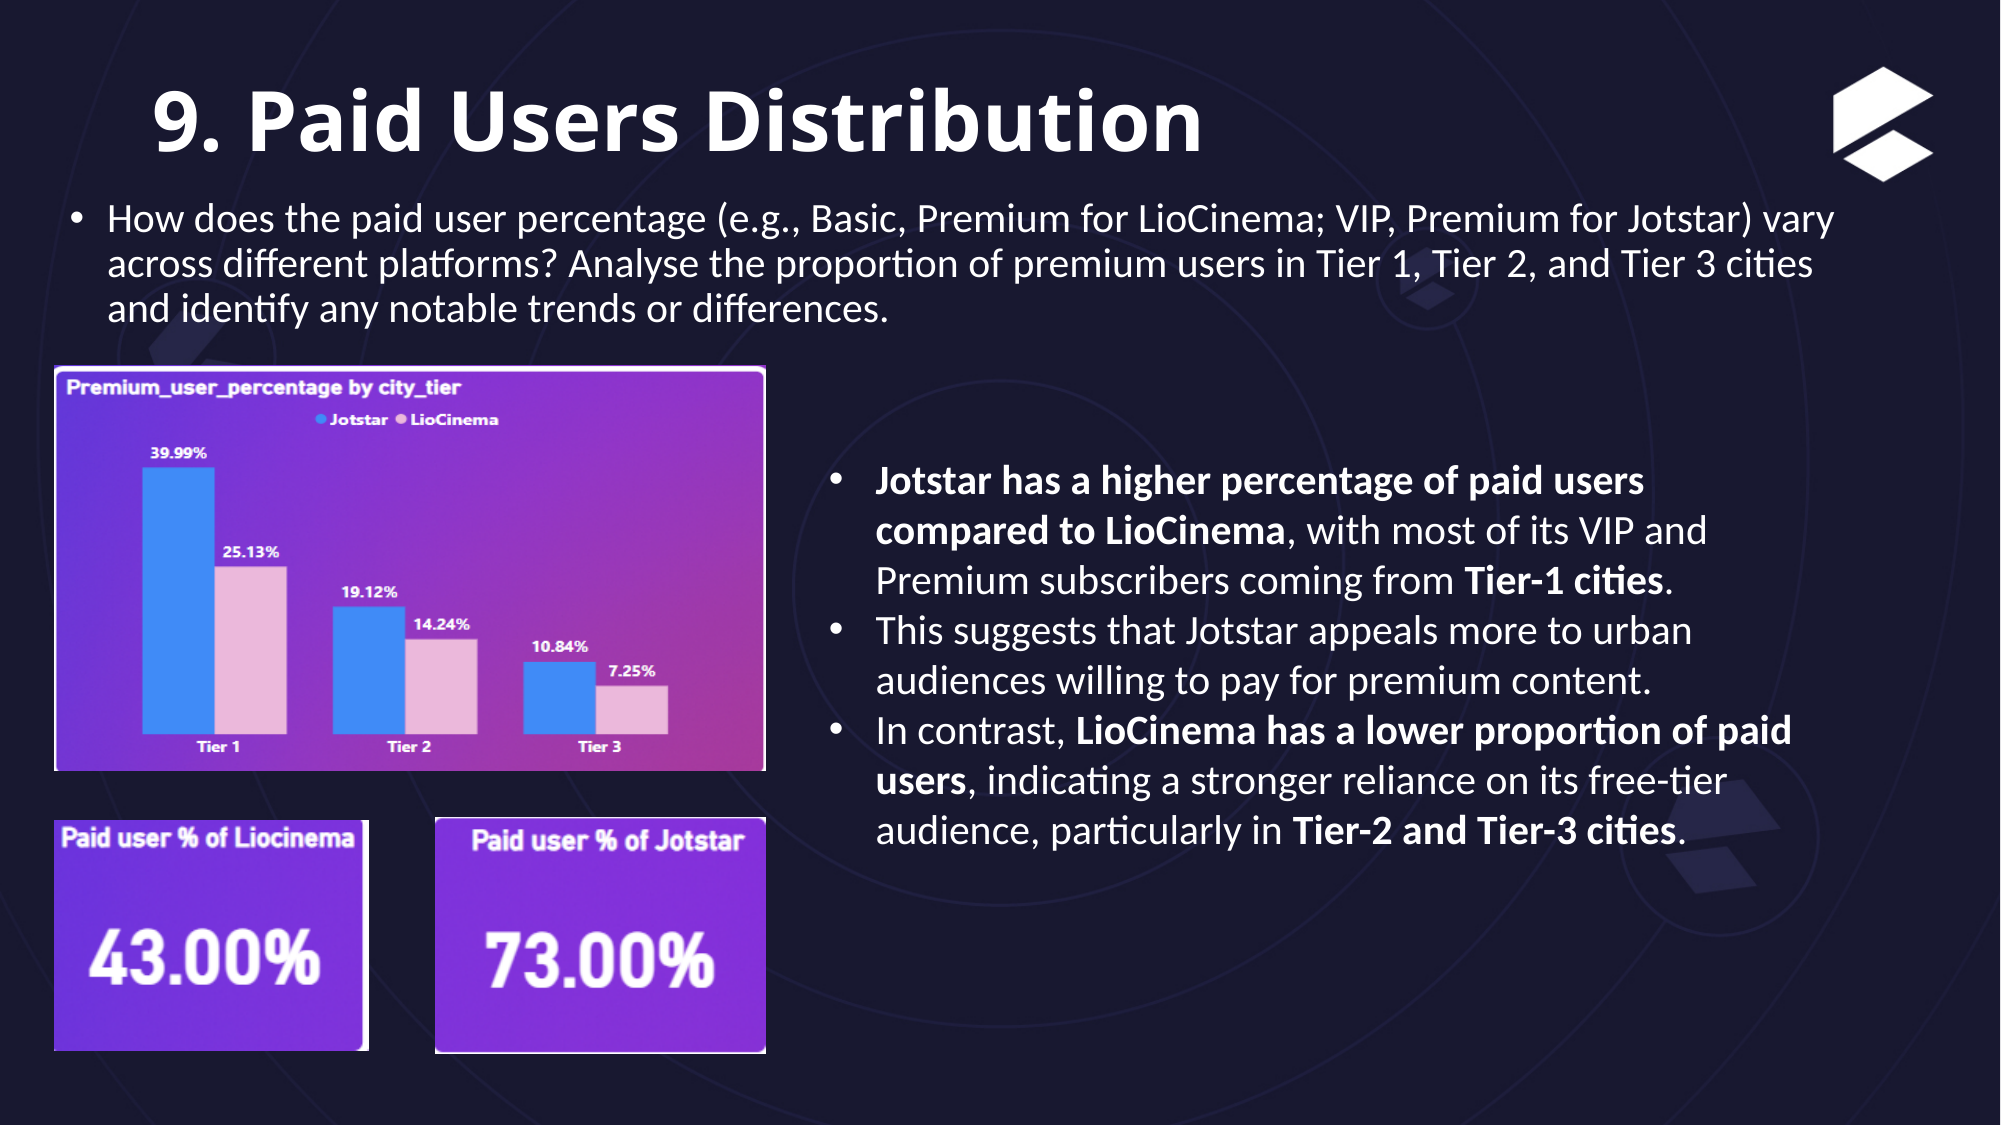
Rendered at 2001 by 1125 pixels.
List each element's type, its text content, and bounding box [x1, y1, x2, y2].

title 9. Paid Users Distribution [137, 59, 1863, 189]
text_box Jotstar has a higher percentage of paid users compared to LioCinema, with most of its VIP and Premium subscribers coming from Tier-1 cities. This suggests that Jotstar appeals more to urban audiences willing to pay for premium content. In contrast, LioCinema has a lower proportion of paid users, indicating a stronger reliance on its free-tier audience, particularly in Tier-2 and Tier-3 cities. [814, 445, 1814, 861]
picture [0, 0, 2001, 1125]
list How does the paid user percentage (e.g., Basic, Premium for LioCinema; VIP, Premium for Jotstar) vary across different platforms? Analyse the proportion of premium users in Tier 1, Tier 2, and Tier 3 cities and identify any notable trends or differences. [54, 189, 1863, 1014]
